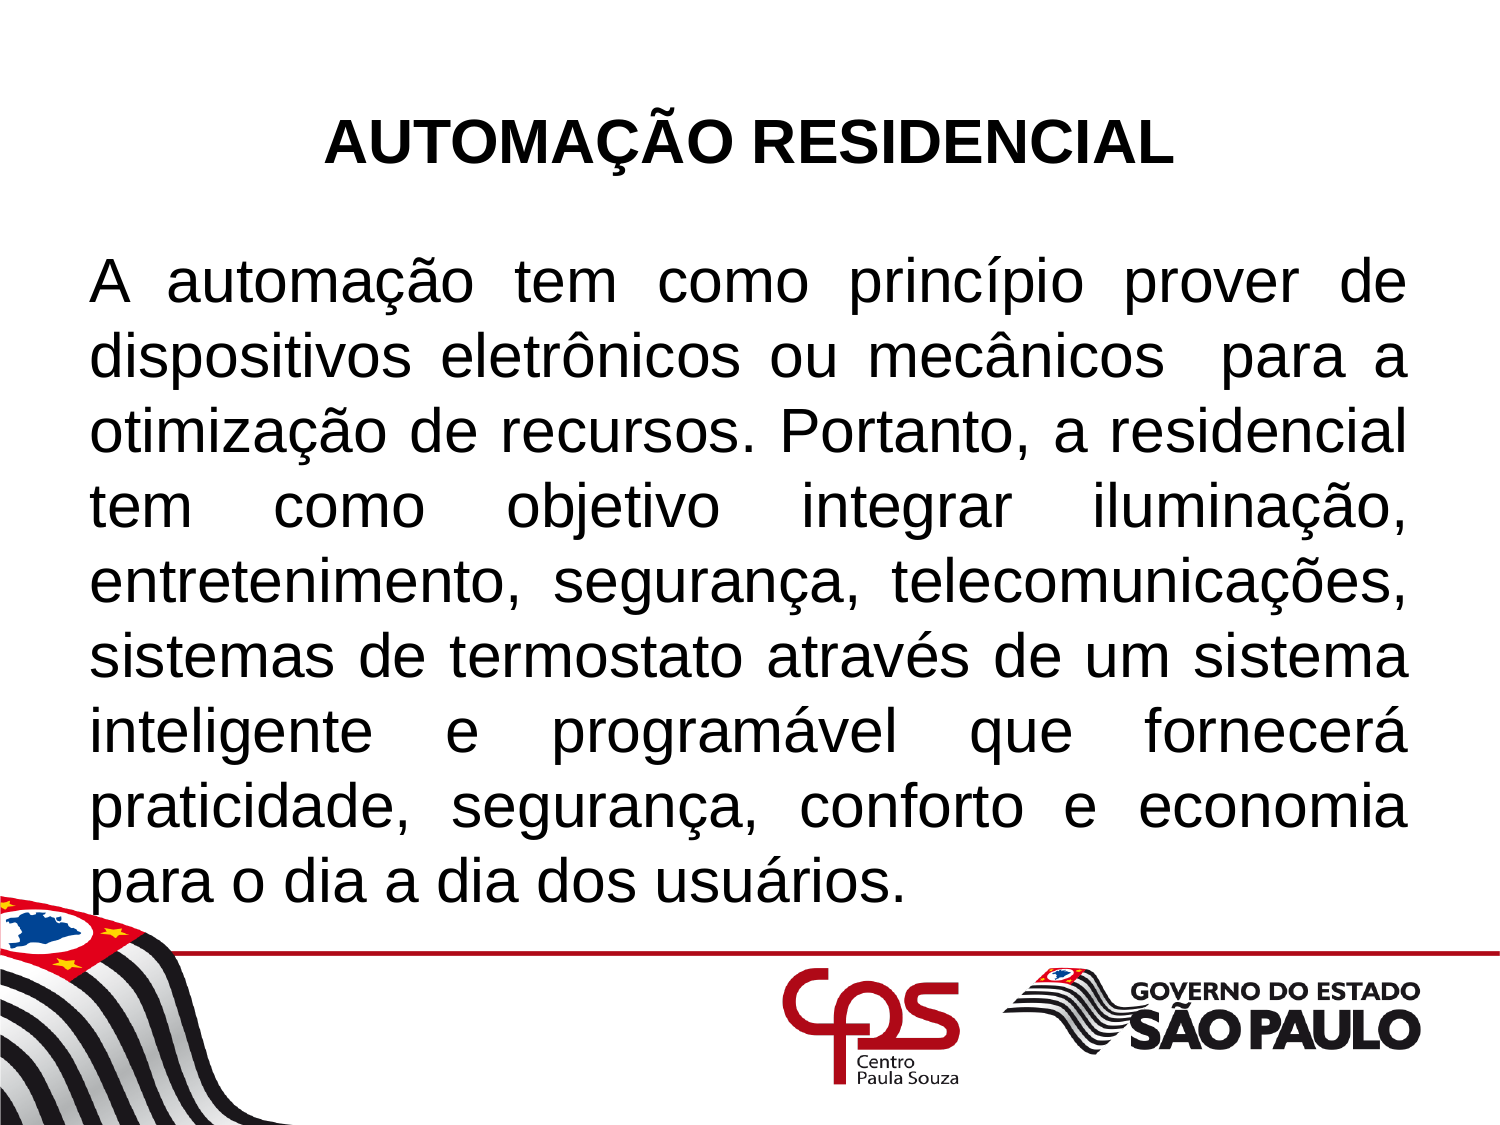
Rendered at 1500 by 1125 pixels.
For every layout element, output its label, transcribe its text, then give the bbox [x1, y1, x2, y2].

picture [0, 896, 1500, 1125]
text_box A automação tem como princípio prover de dispositivos eletrônicos ou mecânicos para a otimização de recursos. Portanto, a residencial tem como objetivo integrar iluminação, entretenimento, segurança, telecomunicações, sistemas de termostato através de um sistema inteligente e programável que fornecerá praticidade, segurança, conforto e economia para o dia a dia dos usuários. [74, 232, 1425, 923]
title AUTOMAÇÃO RESIDENCIAL [75, 45, 1425, 232]
